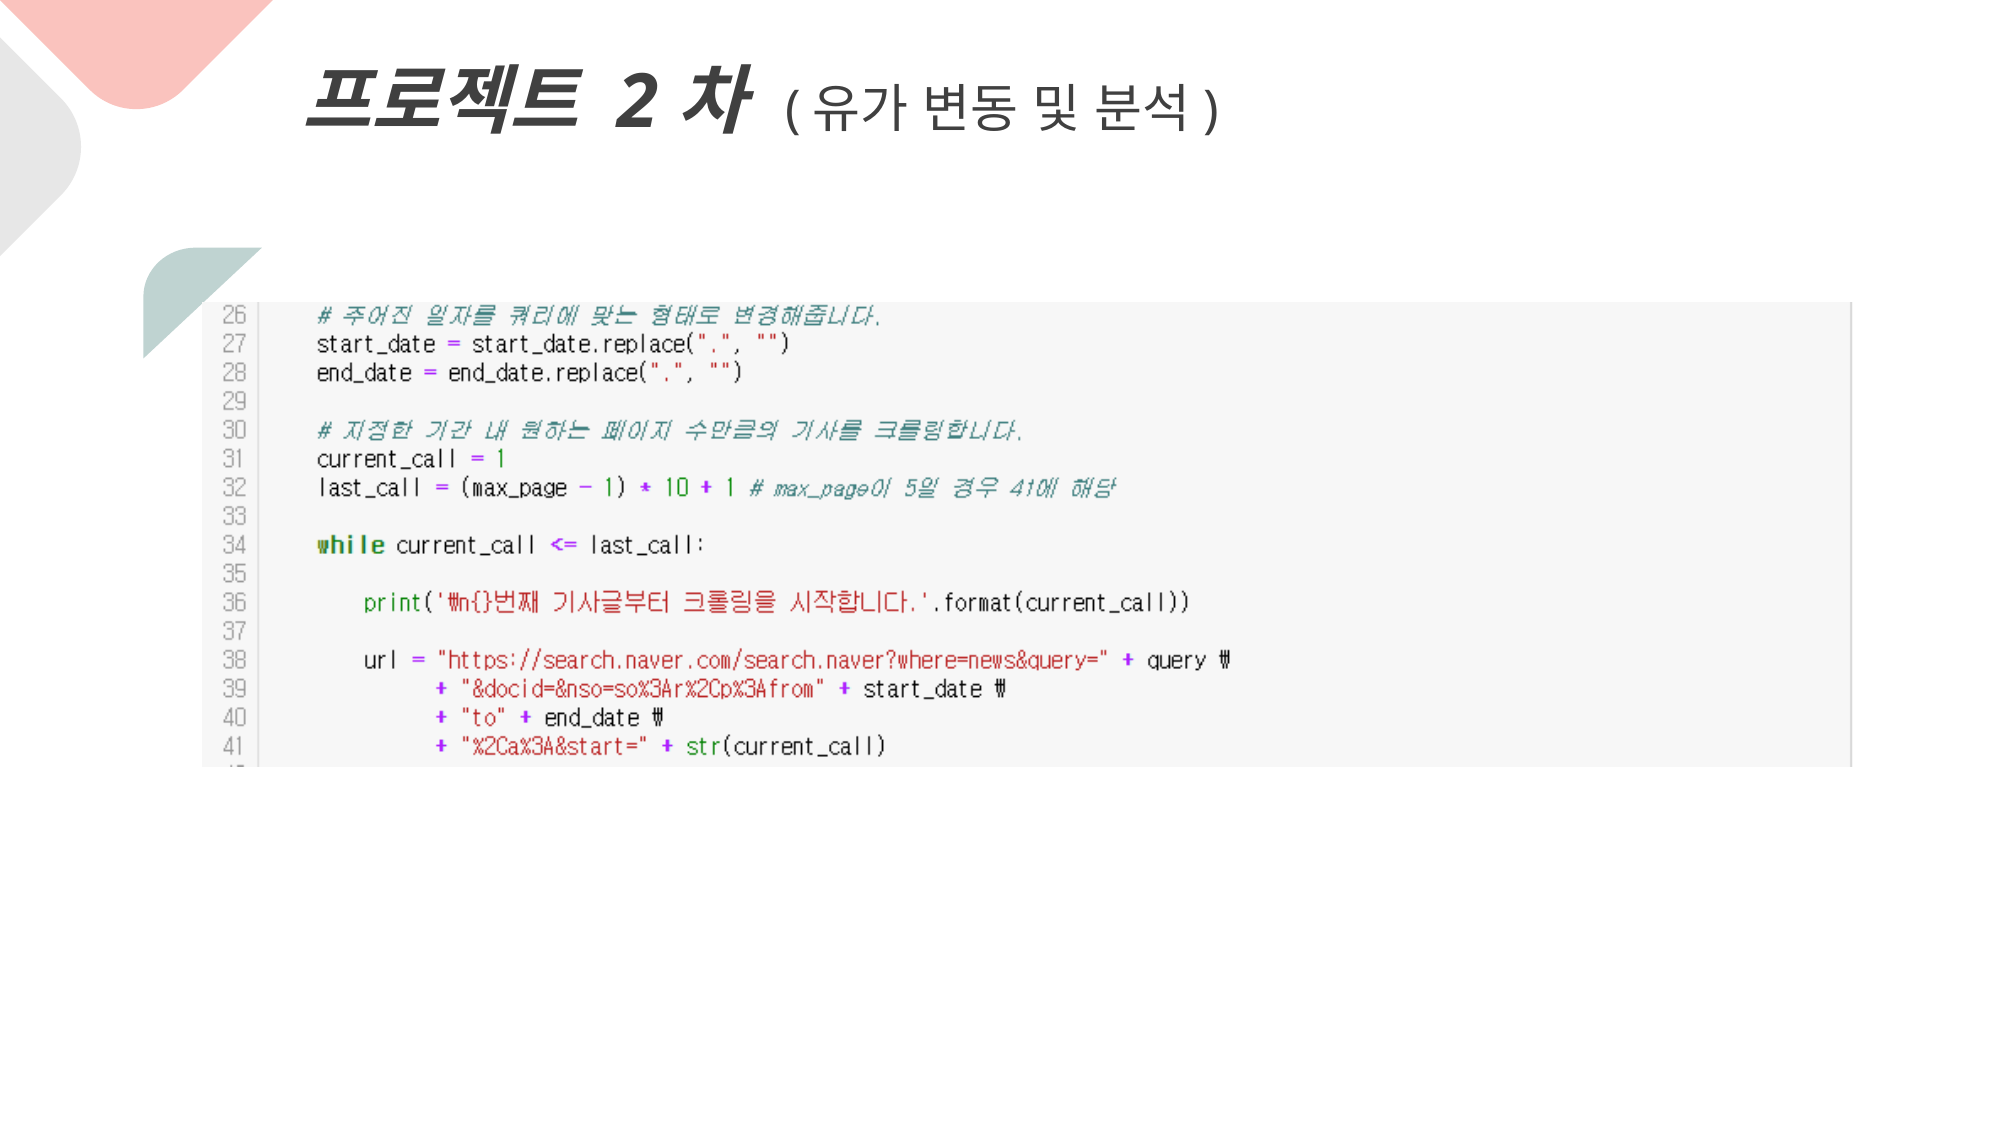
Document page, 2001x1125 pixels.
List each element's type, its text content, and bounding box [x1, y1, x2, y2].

text_box 프로젝트 2차 (유가 변동 및 분석)Enjoy your stylish business and campus life with BIZCAM [288, 0, 1453, 188]
text_box [142, 246, 265, 361]
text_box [0, 0, 233, 225]
picture [202, 302, 1854, 767]
